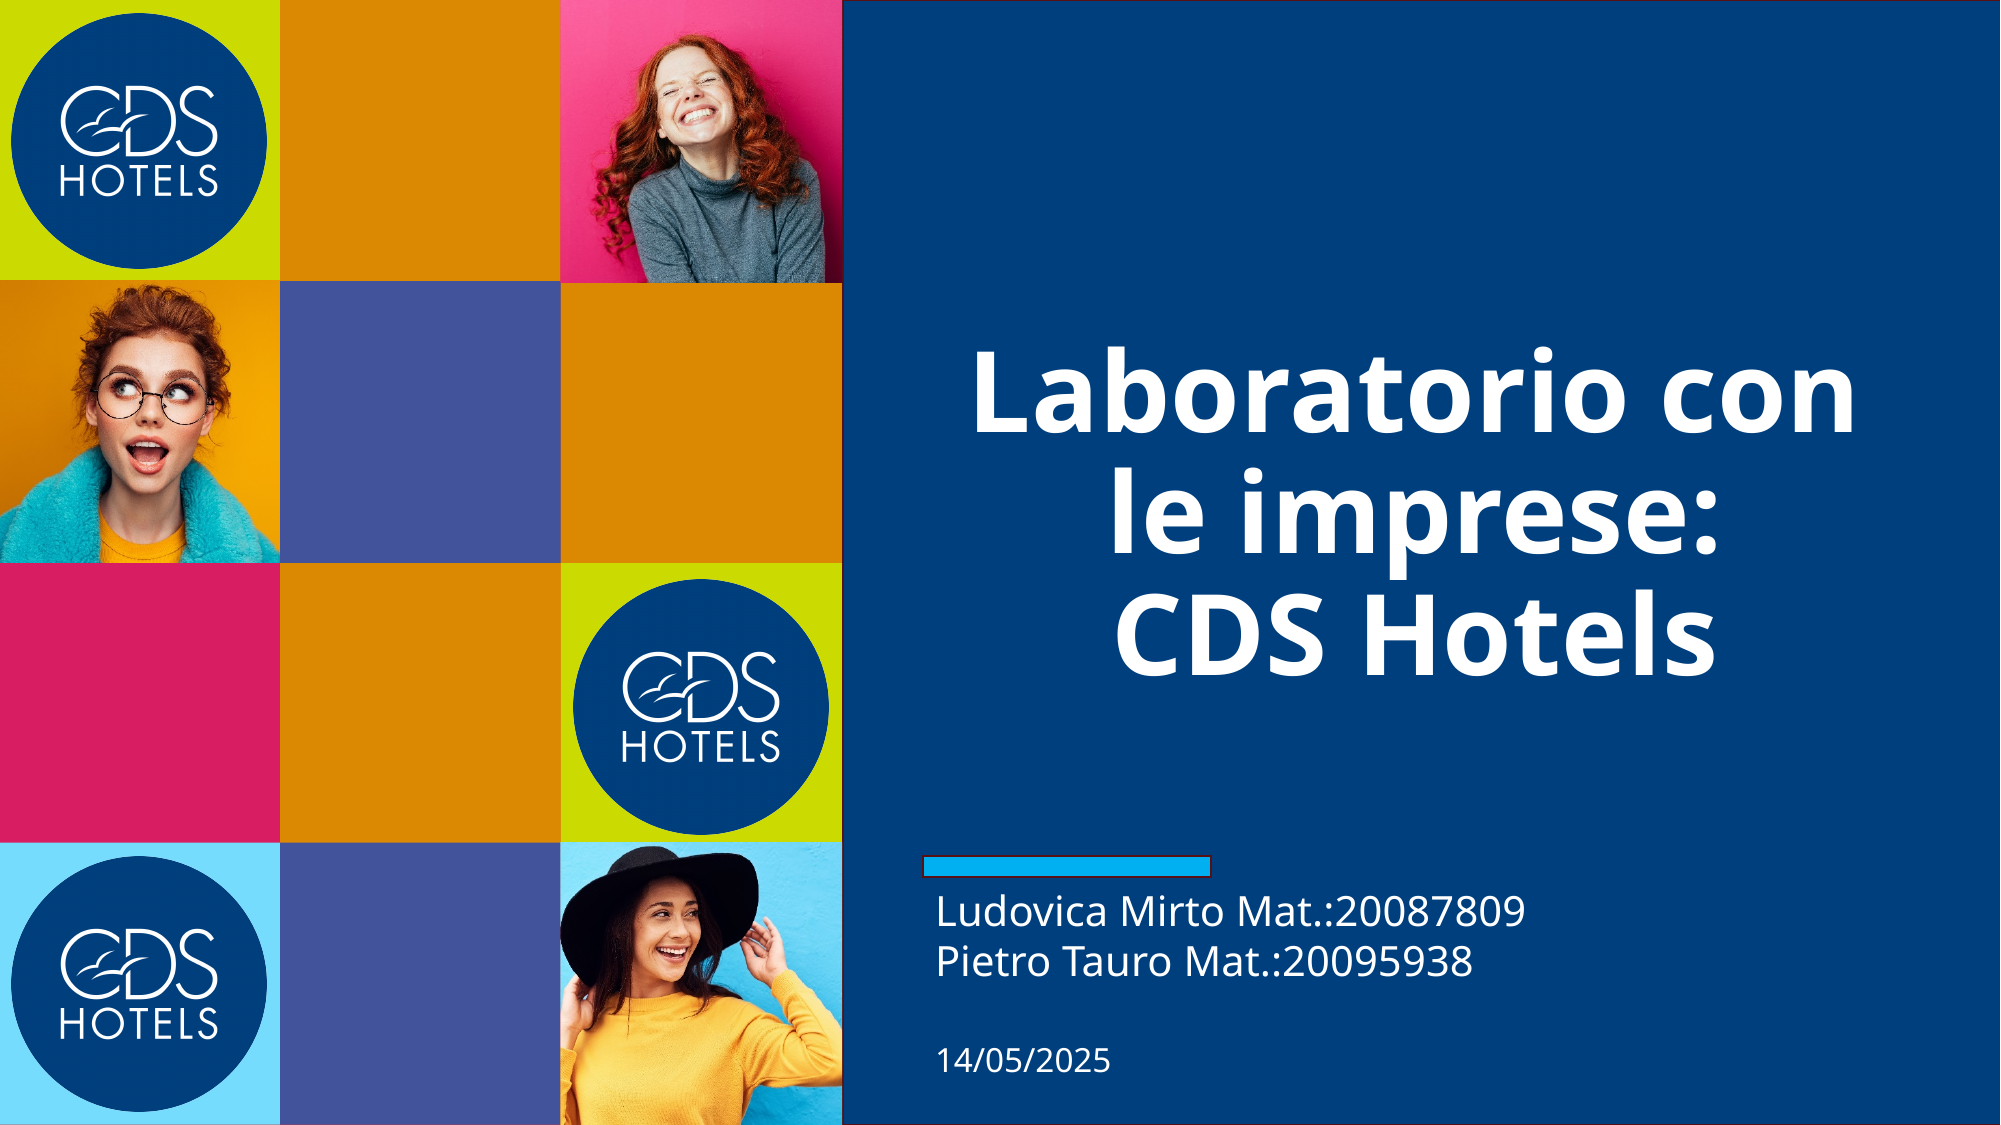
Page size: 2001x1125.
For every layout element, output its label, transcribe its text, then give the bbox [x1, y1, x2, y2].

picture [0, 280, 281, 564]
text_box [843, 0, 2000, 1125]
text_box [923, 855, 1211, 877]
picture [559, 842, 843, 1125]
title Laboratorio con le imprese: CDS Hotels [956, 310, 1889, 707]
subtitle Ludovica Mirto Mat.:20087809 Pietro Tauro Mat.:20095938 [934, 876, 1764, 955]
picture [559, 0, 843, 283]
picture [573, 578, 830, 835]
picture [10, 855, 267, 1112]
picture [10, 13, 267, 270]
list 14/05/2025 [934, 1031, 1296, 1125]
